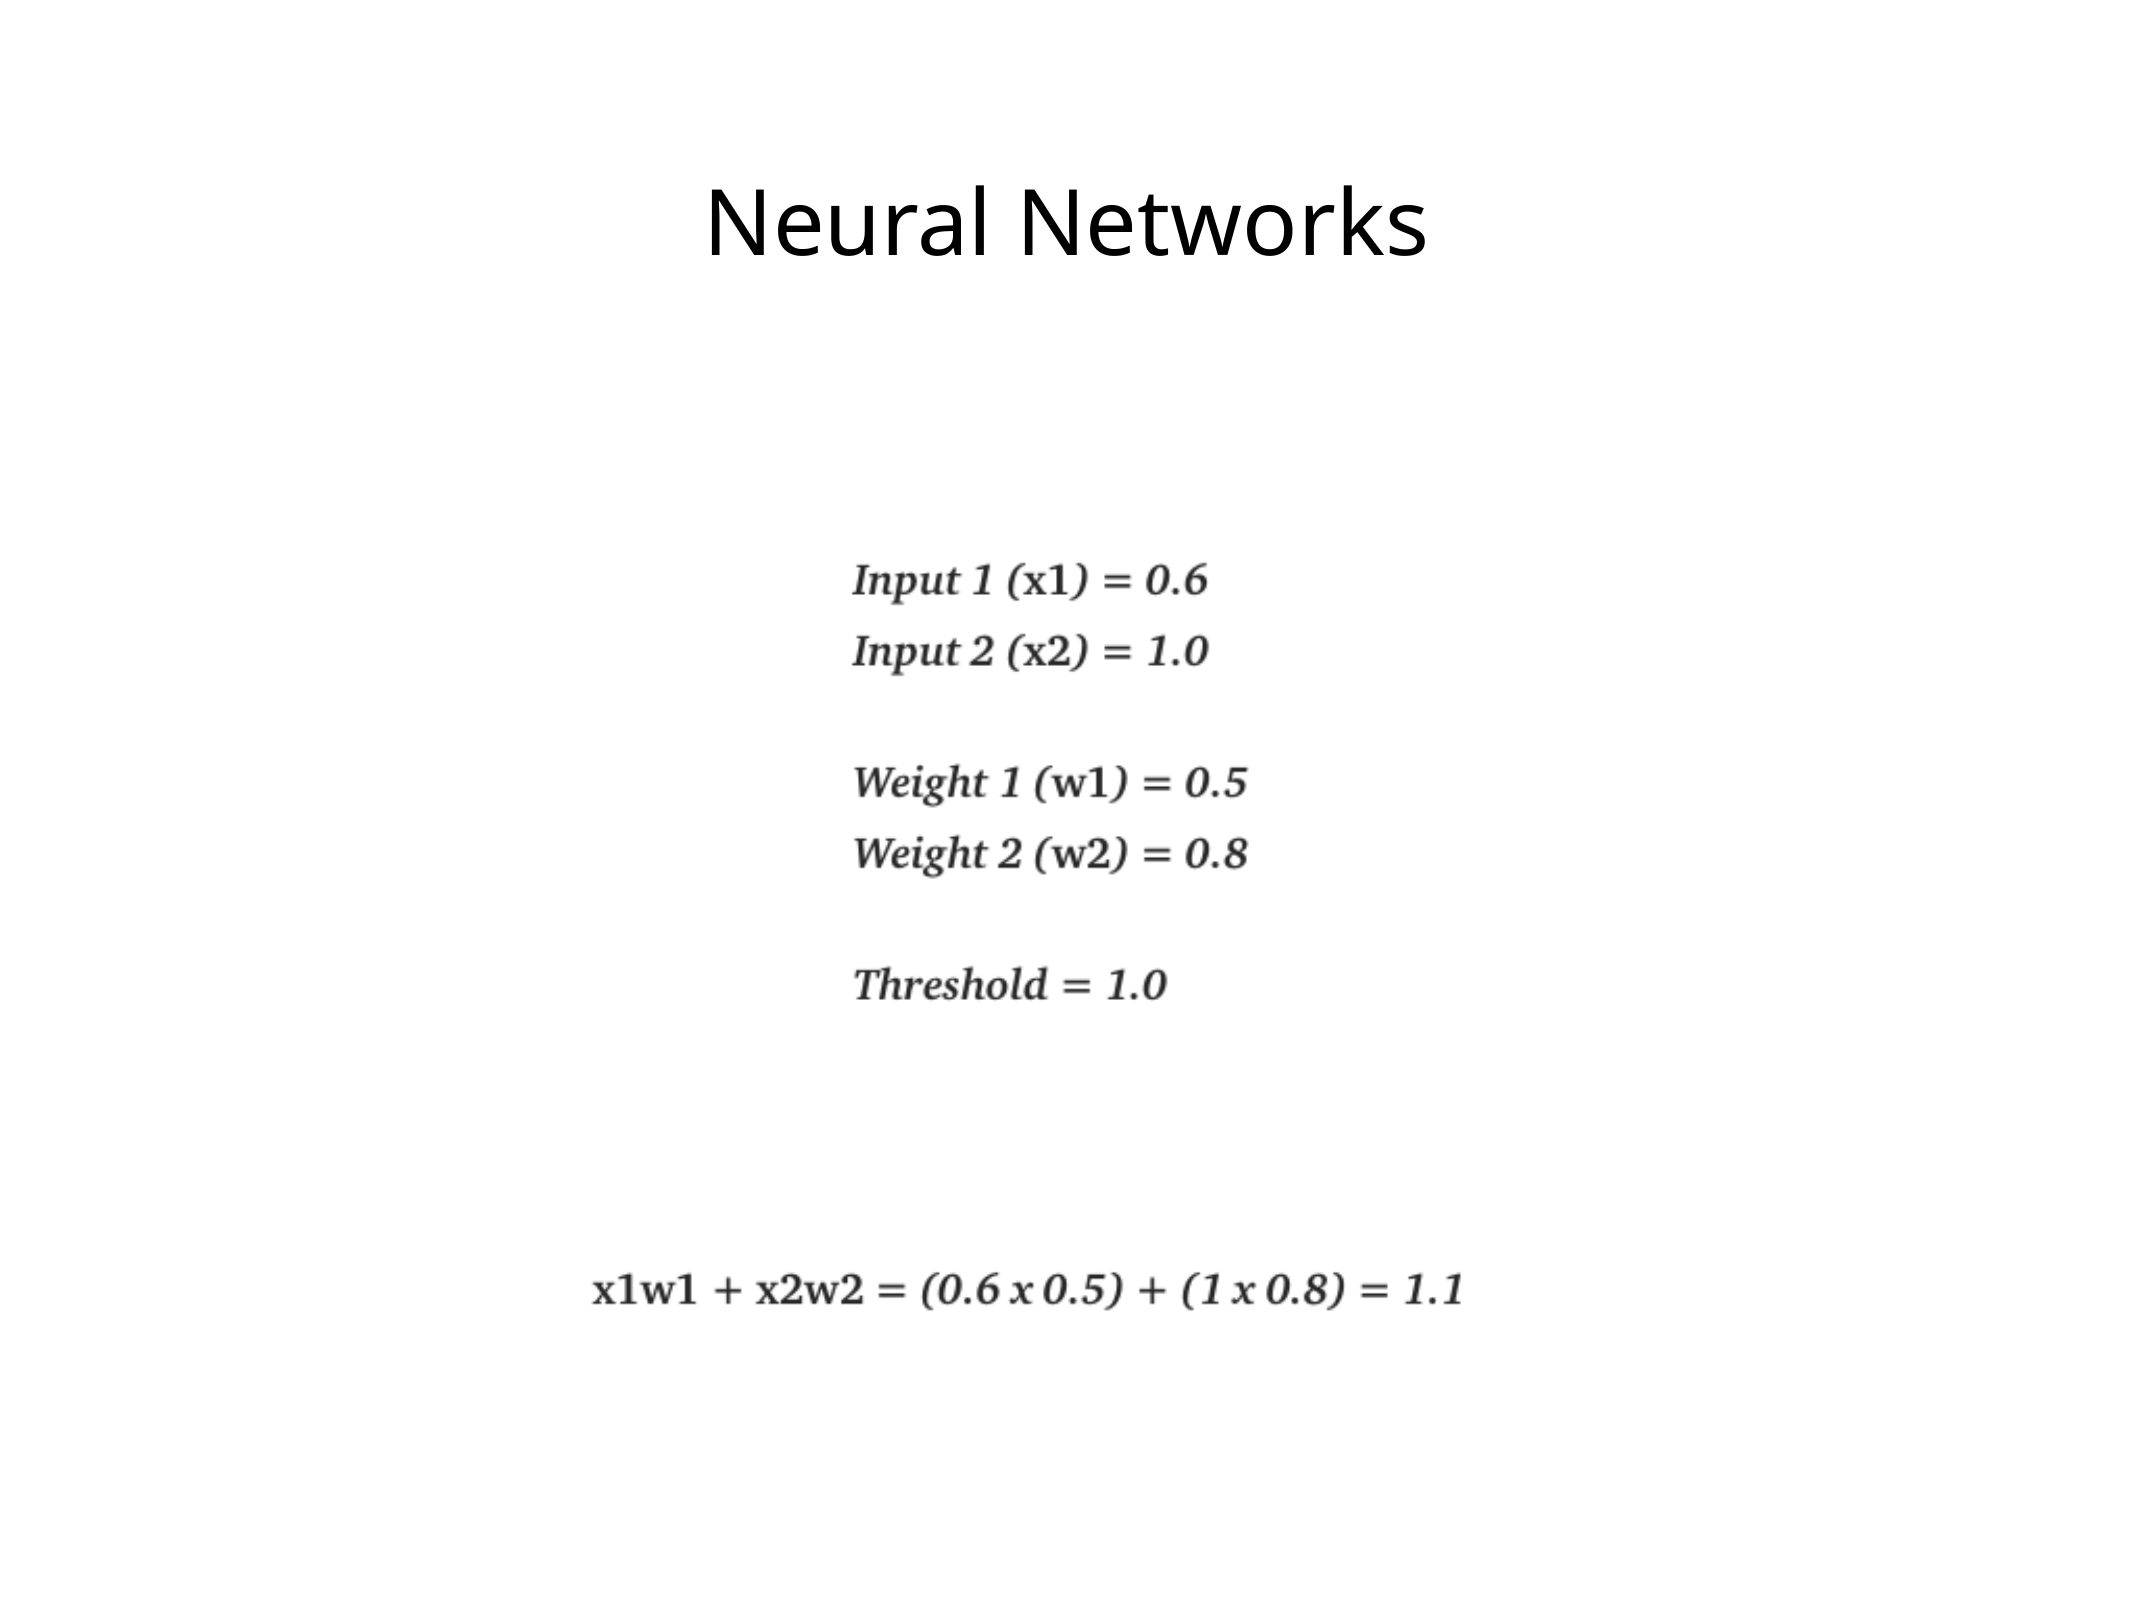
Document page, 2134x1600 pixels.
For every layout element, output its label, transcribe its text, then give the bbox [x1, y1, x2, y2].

title Neural Networks [155, 41, 1978, 397]
picture [834, 549, 1300, 1051]
picture [574, 1252, 1559, 1361]
